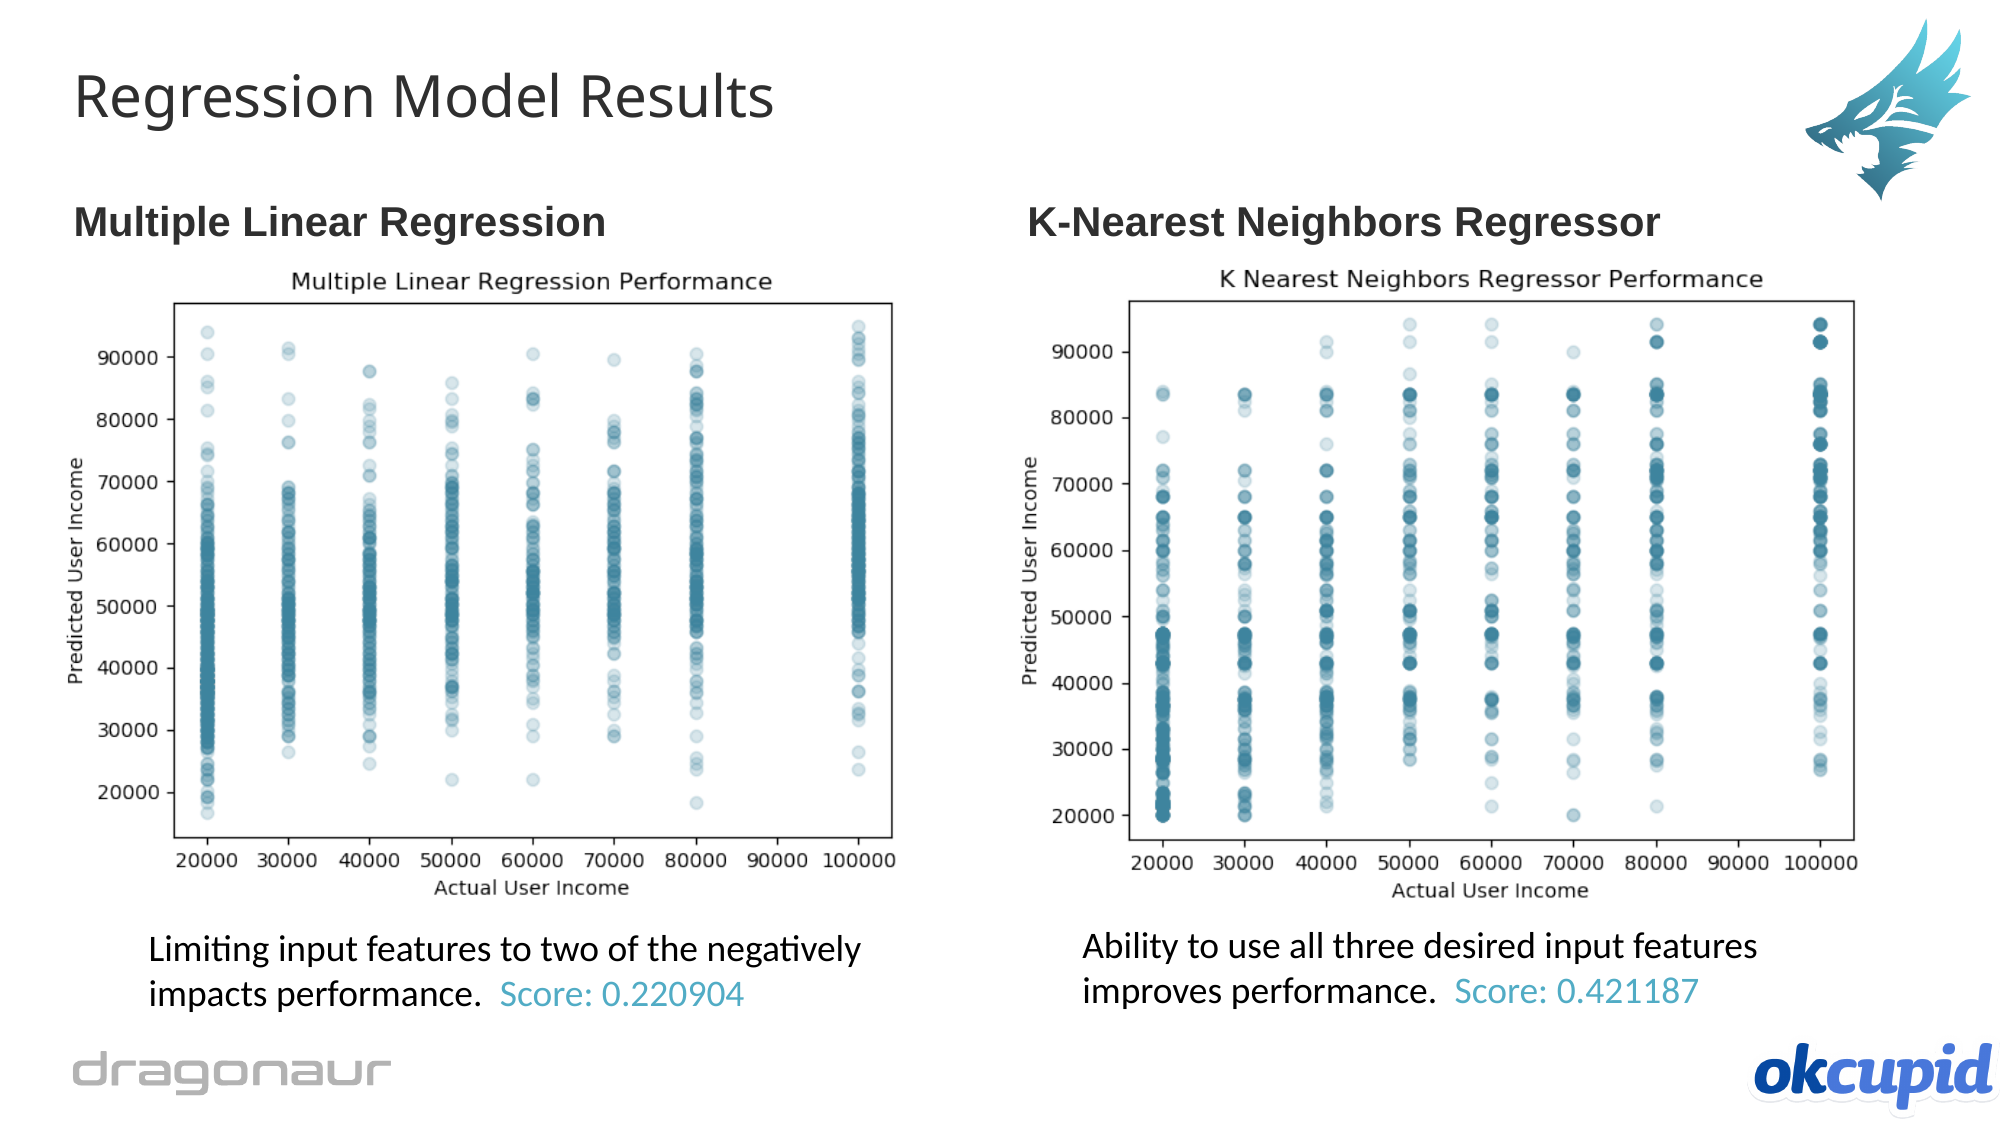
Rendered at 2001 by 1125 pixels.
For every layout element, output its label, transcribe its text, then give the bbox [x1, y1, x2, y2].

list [1012, 216, 1947, 917]
picture [1796, 18, 1981, 202]
picture [1747, 1035, 2000, 1119]
title Regression Model Results [58, 59, 1947, 160]
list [58, 219, 984, 914]
list Multiple Linear Regression [58, 185, 984, 219]
list K-Nearest Neighbors Regressor [1012, 185, 1947, 216]
